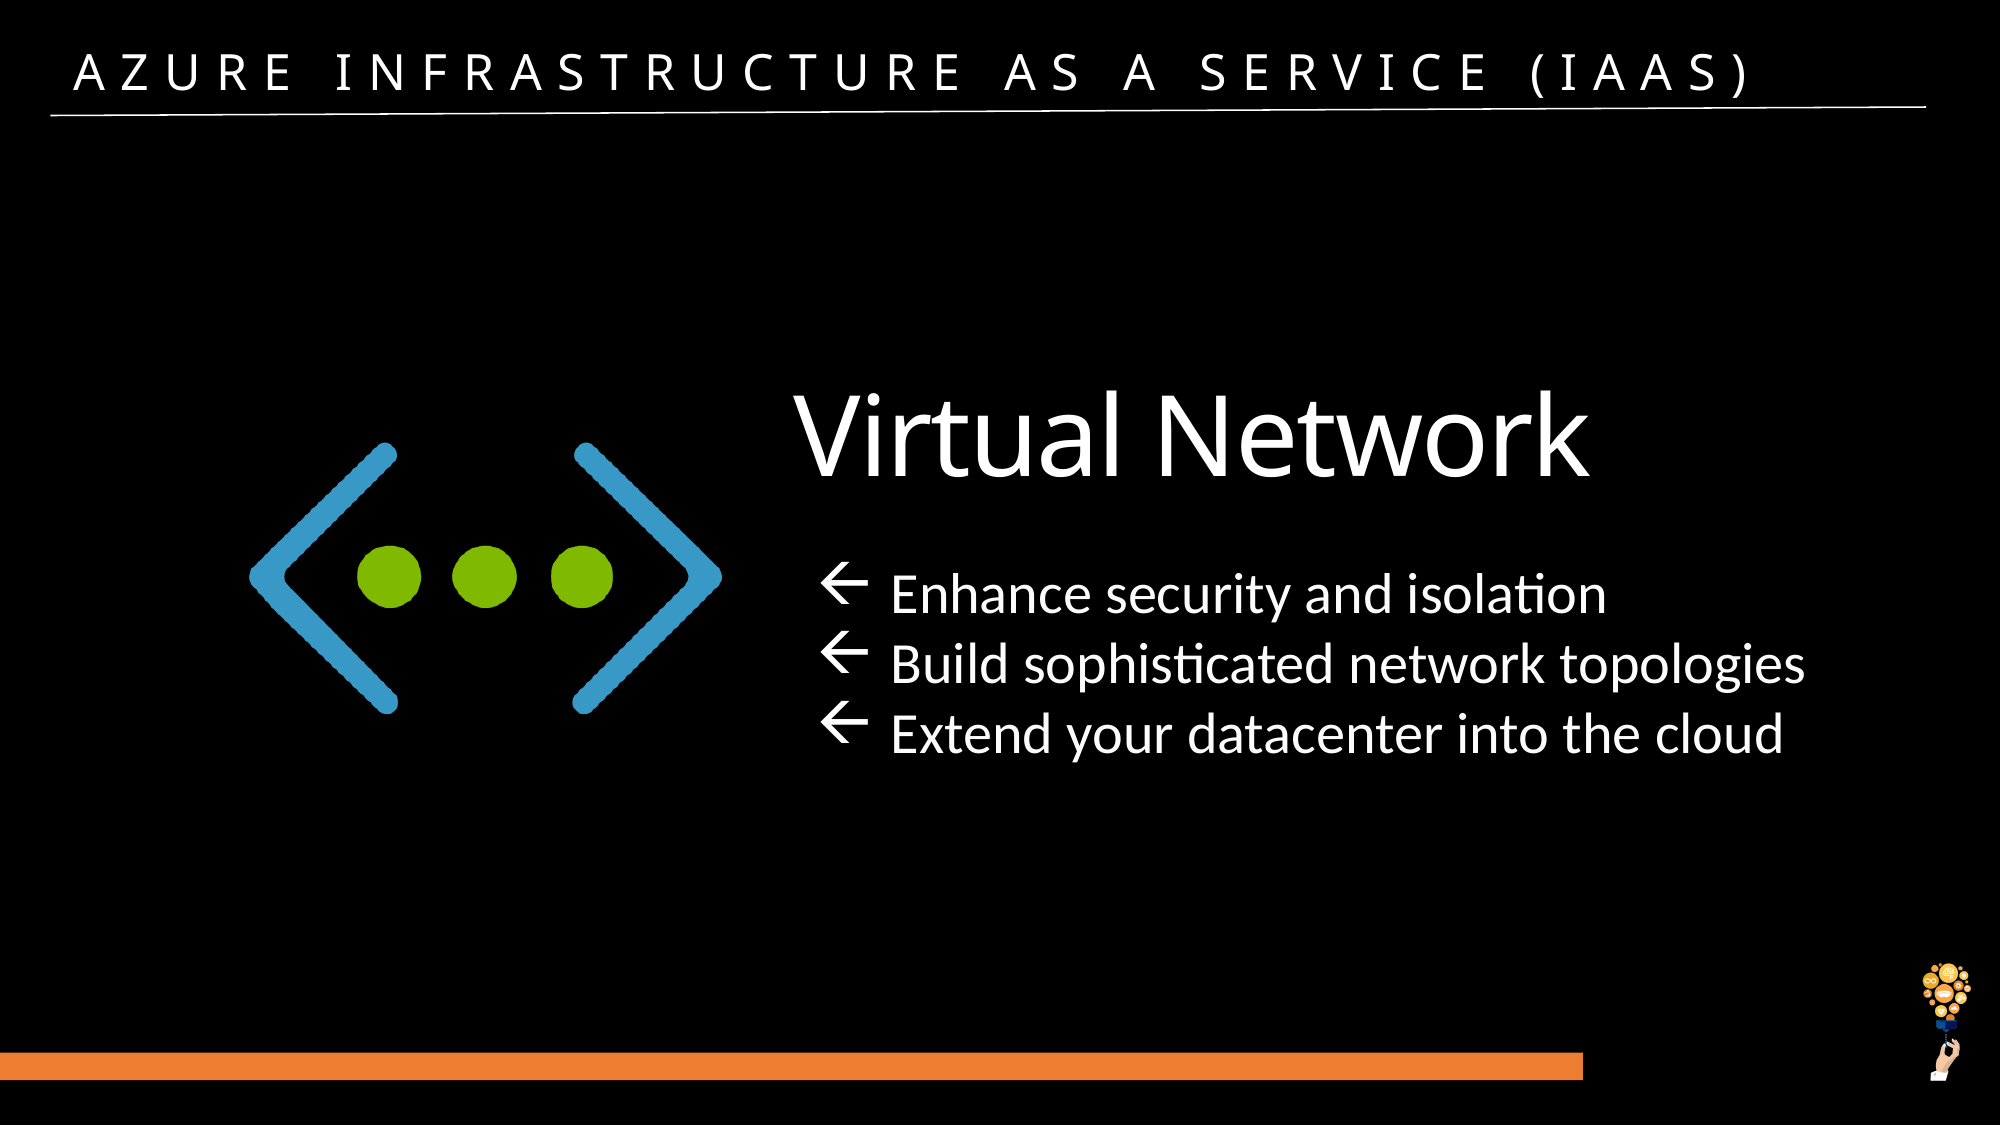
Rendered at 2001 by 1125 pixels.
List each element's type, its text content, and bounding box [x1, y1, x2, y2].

picture [1881, 946, 2000, 1081]
text_box Enhance security and isolation Build sophisticated network topologies Extend your datacenter into the cloud [800, 535, 1884, 786]
text_box [0, 1052, 1583, 1081]
title Azure infrastructure as a service (IaaS) [58, 116, 1899, 124]
text_box Virtual Network [794, 379, 1951, 502]
title Azure infrastructure as a service (IaaS) [58, 25, 1899, 106]
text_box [50, 106, 1927, 116]
picture [224, 441, 746, 715]
